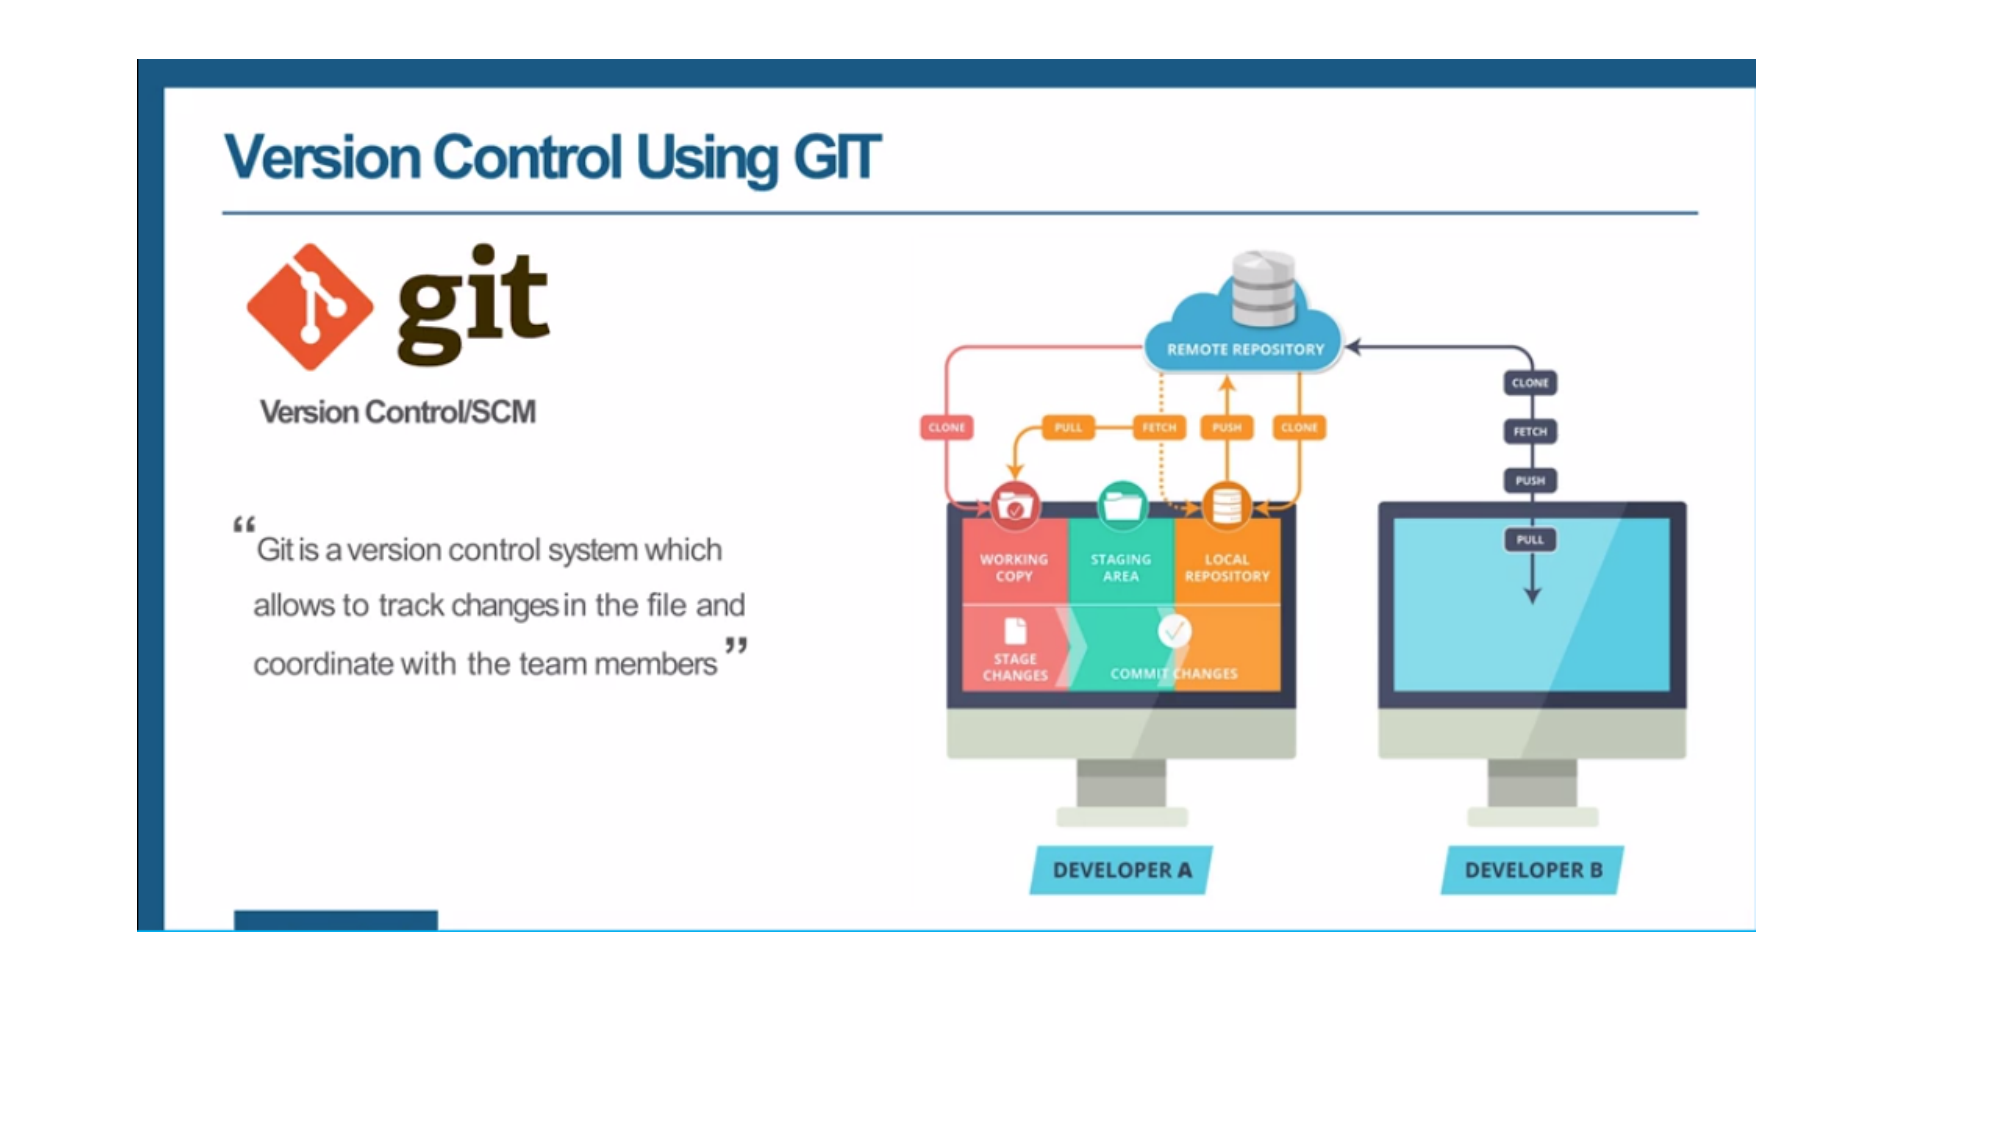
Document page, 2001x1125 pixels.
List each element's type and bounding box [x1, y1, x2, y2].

picture [137, 59, 1756, 930]
